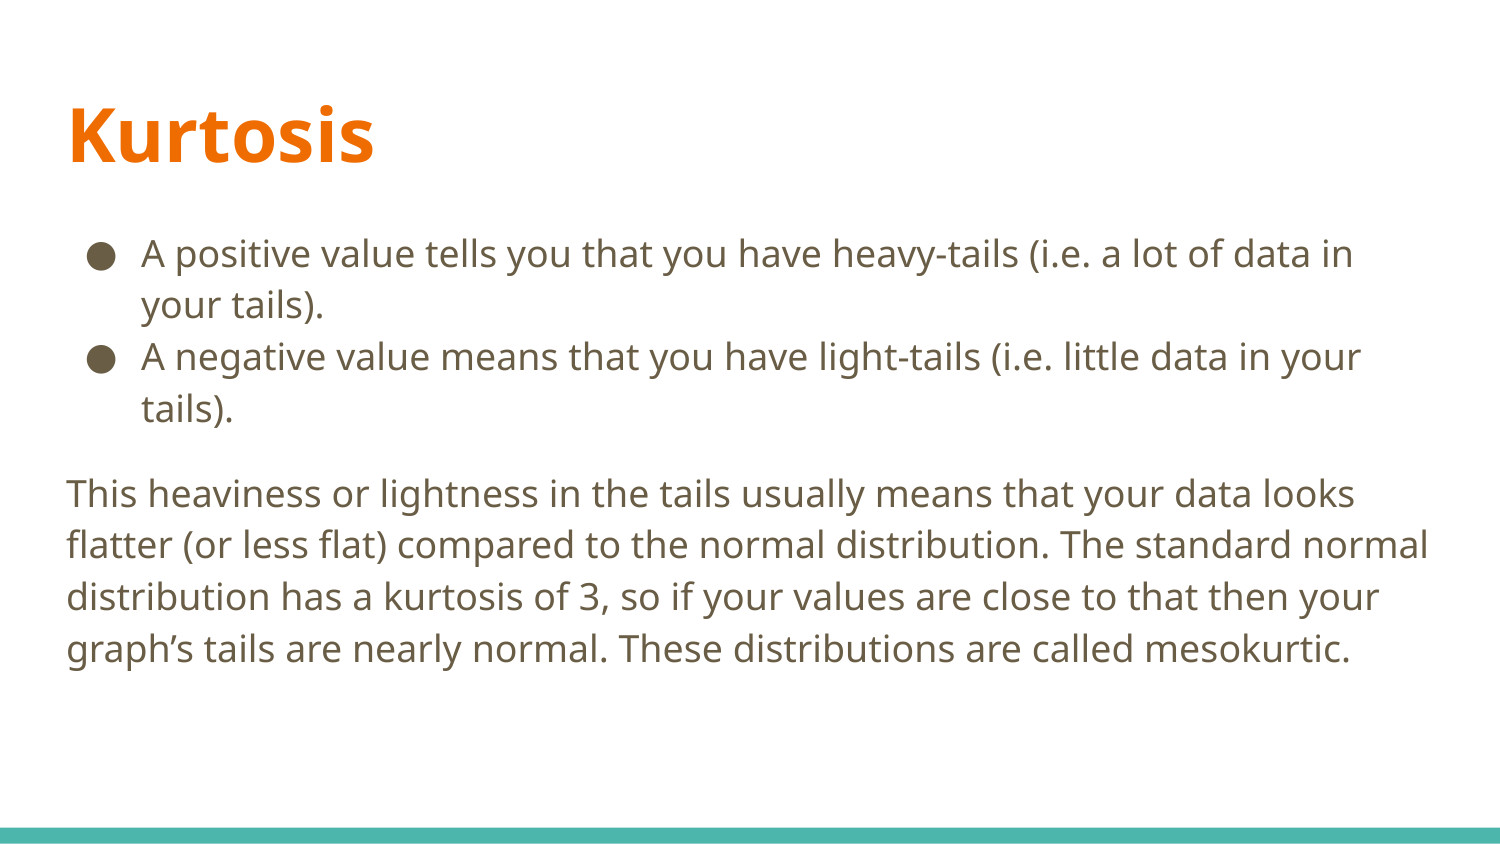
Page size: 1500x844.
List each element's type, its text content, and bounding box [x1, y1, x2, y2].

title Kurtosis [51, 72, 1449, 189]
list A positive value tells you that you have heavy-tails (i.e. a lot of data in your tails). A negative value means that you have light-tails (i.e. little data in your tails). This heaviness or lightness in the tails usually means that your data looks flatter (or less flat) compared to the normal distribution. The standard normal distribution has a kurtosis of 3, so if your values are close to that then your graph’s tails are nearly normal. These distributions are called mesokurtic. [51, 207, 1449, 750]
